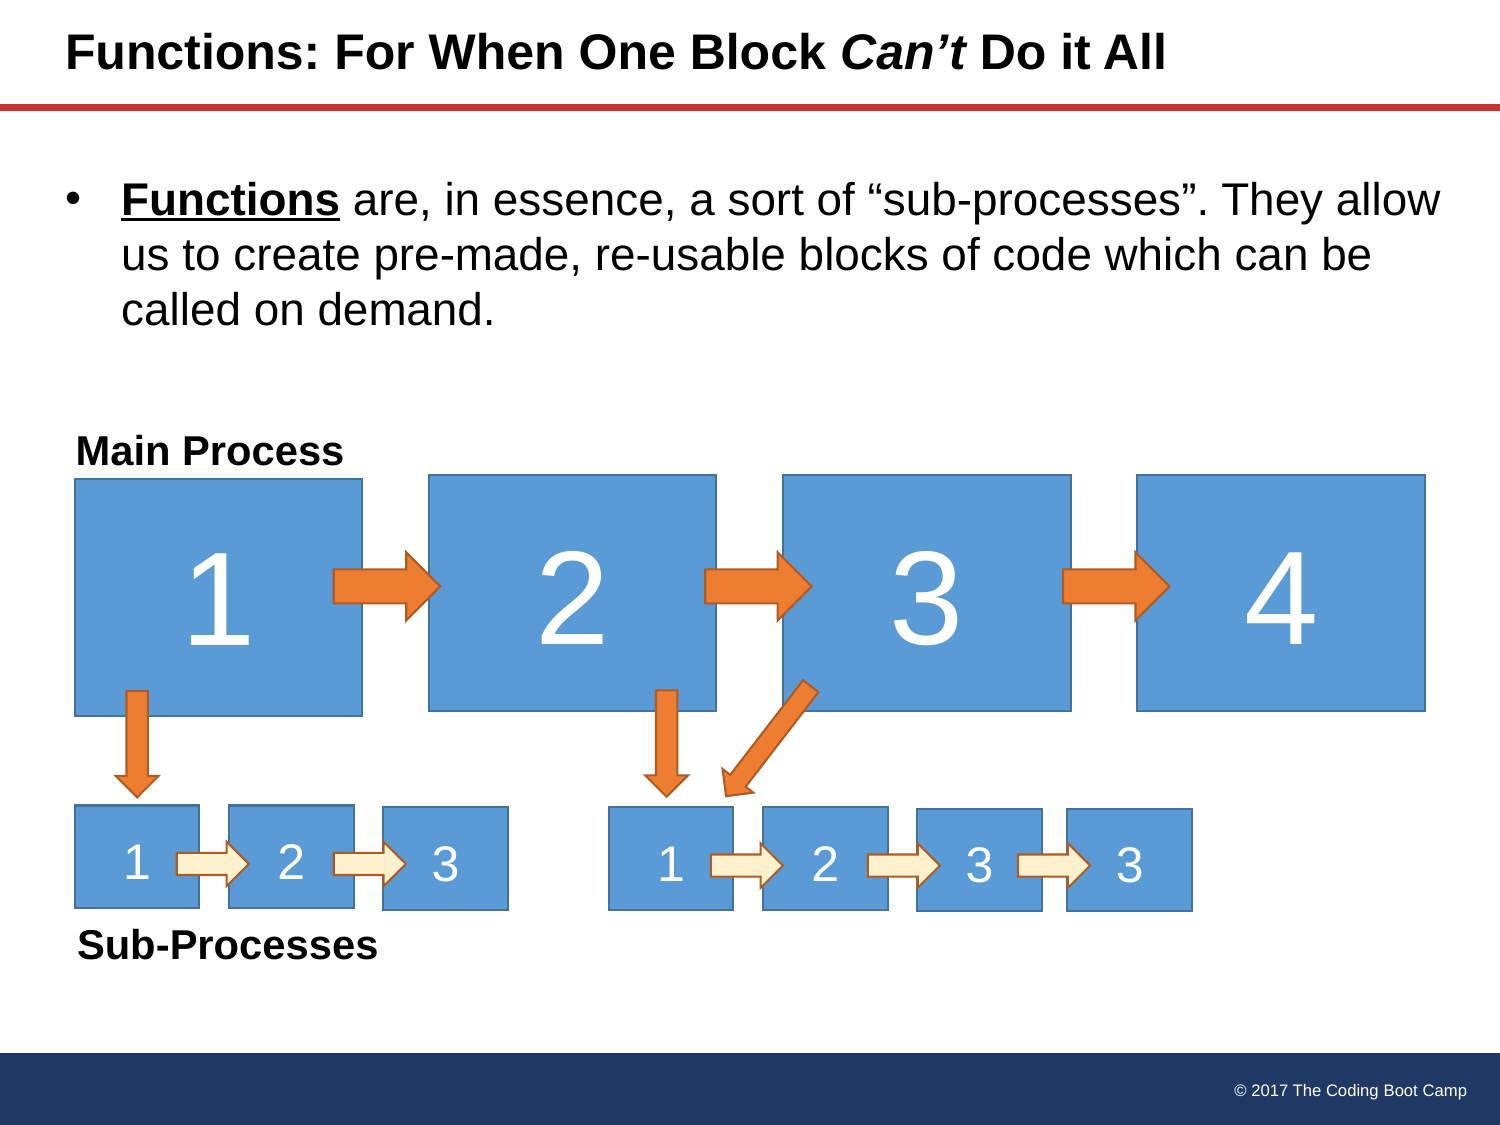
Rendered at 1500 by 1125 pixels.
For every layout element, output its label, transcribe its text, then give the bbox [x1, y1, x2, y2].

text_box Sub-Processes [62, 910, 394, 975]
text_box [1062, 549, 1171, 623]
text_box 1 [108, 821, 154, 897]
text_box 4 [1229, 503, 1334, 679]
text_box [782, 474, 1072, 712]
text_box [1017, 840, 1092, 891]
text_box [1066, 808, 1193, 912]
text_box [382, 806, 509, 911]
text_box [721, 678, 820, 798]
text_box 1 [642, 823, 688, 899]
text_box [1136, 474, 1426, 712]
text_box [762, 806, 889, 911]
text_box [608, 806, 734, 911]
text_box [866, 840, 942, 891]
text_box Functions are, in essence, a sort of “sub-processes”. They allow us to create pre-made, re-usable blocks of code which can be called on demand. [49, 162, 1471, 383]
text_box [113, 689, 162, 799]
text_box 3 [875, 503, 979, 679]
text_box [175, 839, 251, 889]
text_box [74, 804, 200, 909]
text_box [709, 840, 785, 891]
text_box 3 [950, 825, 997, 900]
text_box 2 [520, 503, 625, 679]
text_box [228, 804, 355, 909]
text_box [916, 808, 1043, 912]
text_box 3 [1101, 825, 1147, 900]
text_box [428, 474, 717, 712]
text_box 1 [166, 504, 271, 680]
title Functions: For When One Block Can’t Do it All [50, 0, 1425, 108]
text_box [332, 839, 408, 889]
text_box 2 [262, 821, 309, 897]
text_box [74, 478, 363, 717]
text_box 3 [416, 823, 463, 899]
text_box Main Process [60, 416, 360, 482]
text_box 2 [796, 823, 843, 899]
text_box [332, 549, 442, 623]
text_box [704, 549, 814, 623]
text_box [642, 689, 691, 799]
